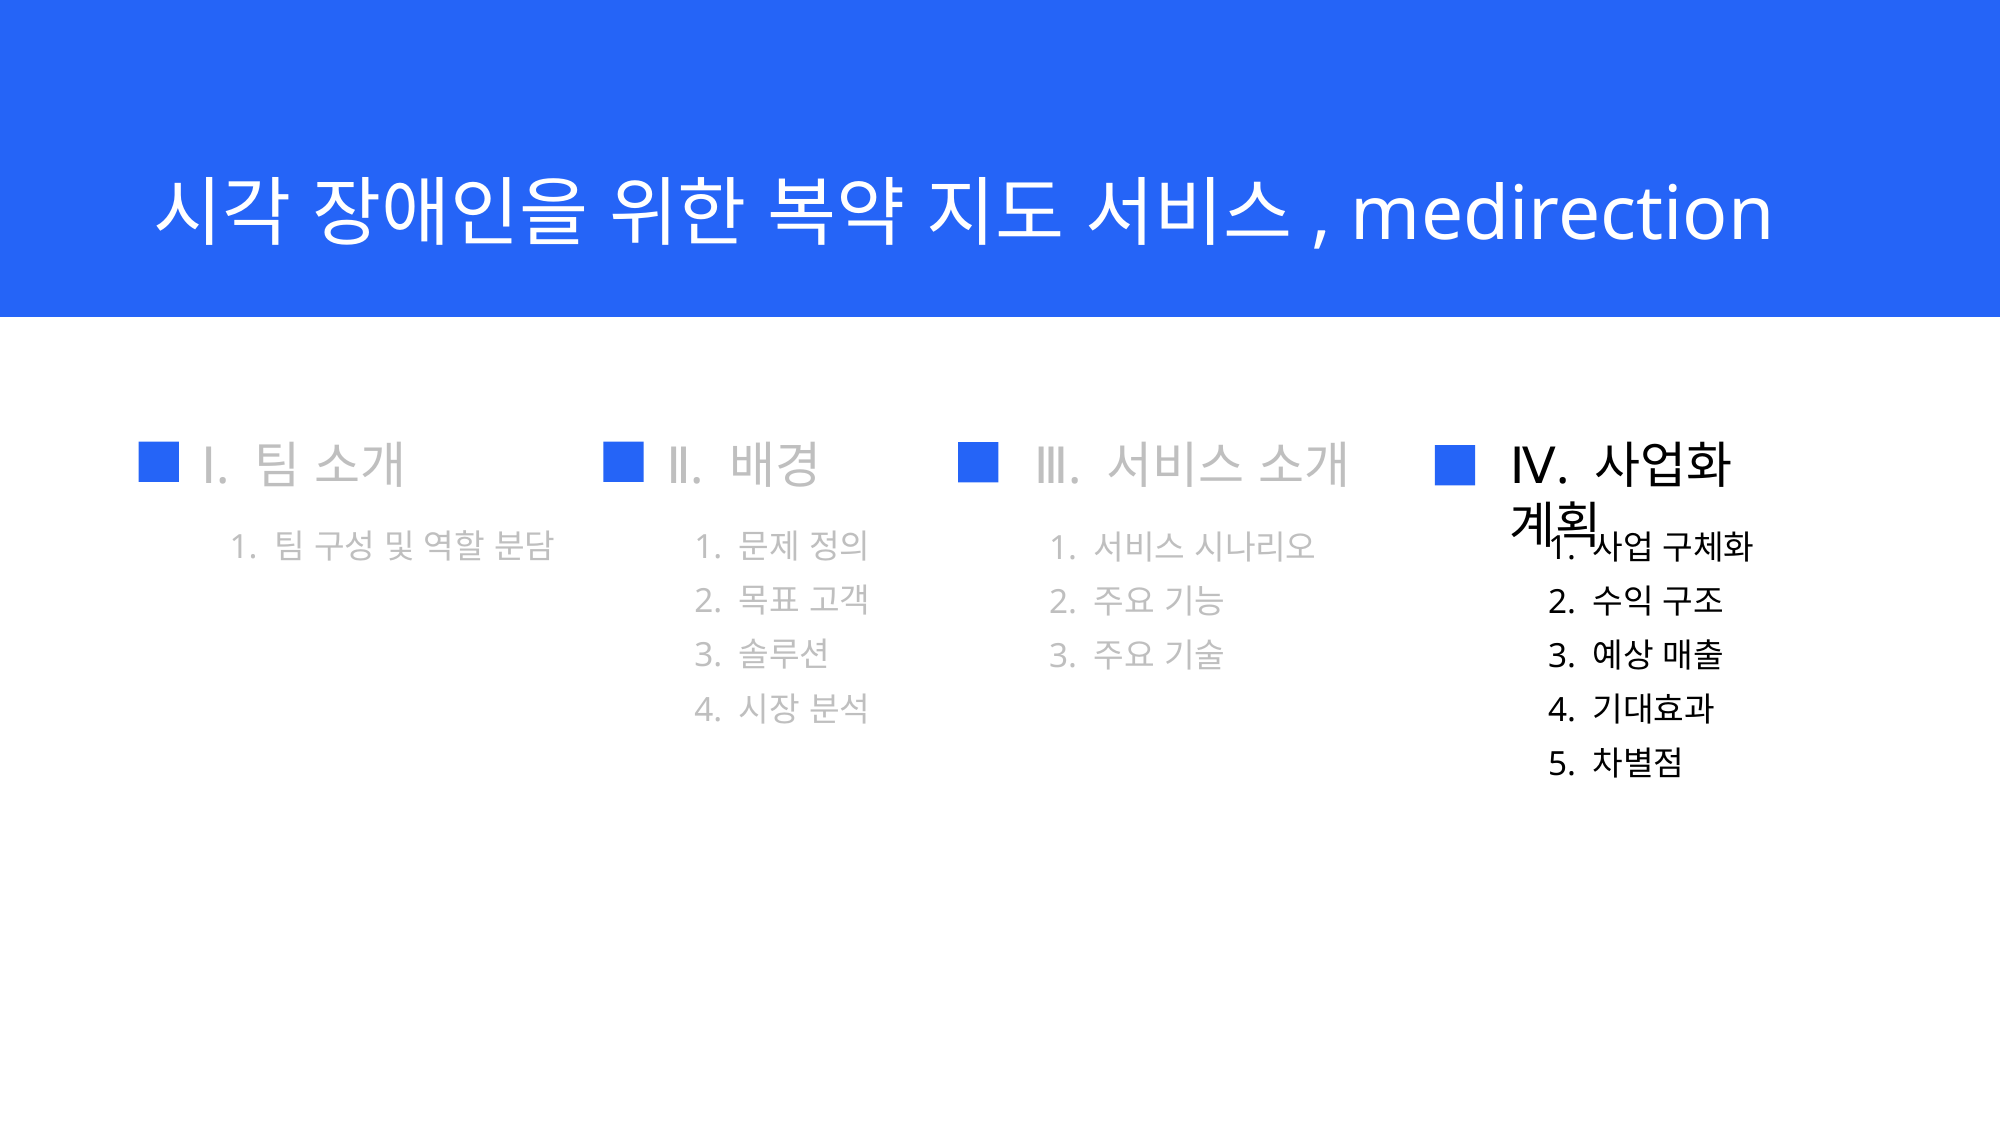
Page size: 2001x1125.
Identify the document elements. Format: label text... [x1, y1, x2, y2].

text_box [138, 425, 603, 674]
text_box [958, 425, 1434, 636]
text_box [1434, 425, 1982, 675]
text_box 시각 장애인을 위한 복약 지도 서비스, medirection [138, 167, 1966, 259]
text_box [0, 0, 2000, 318]
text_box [603, 425, 1129, 674]
